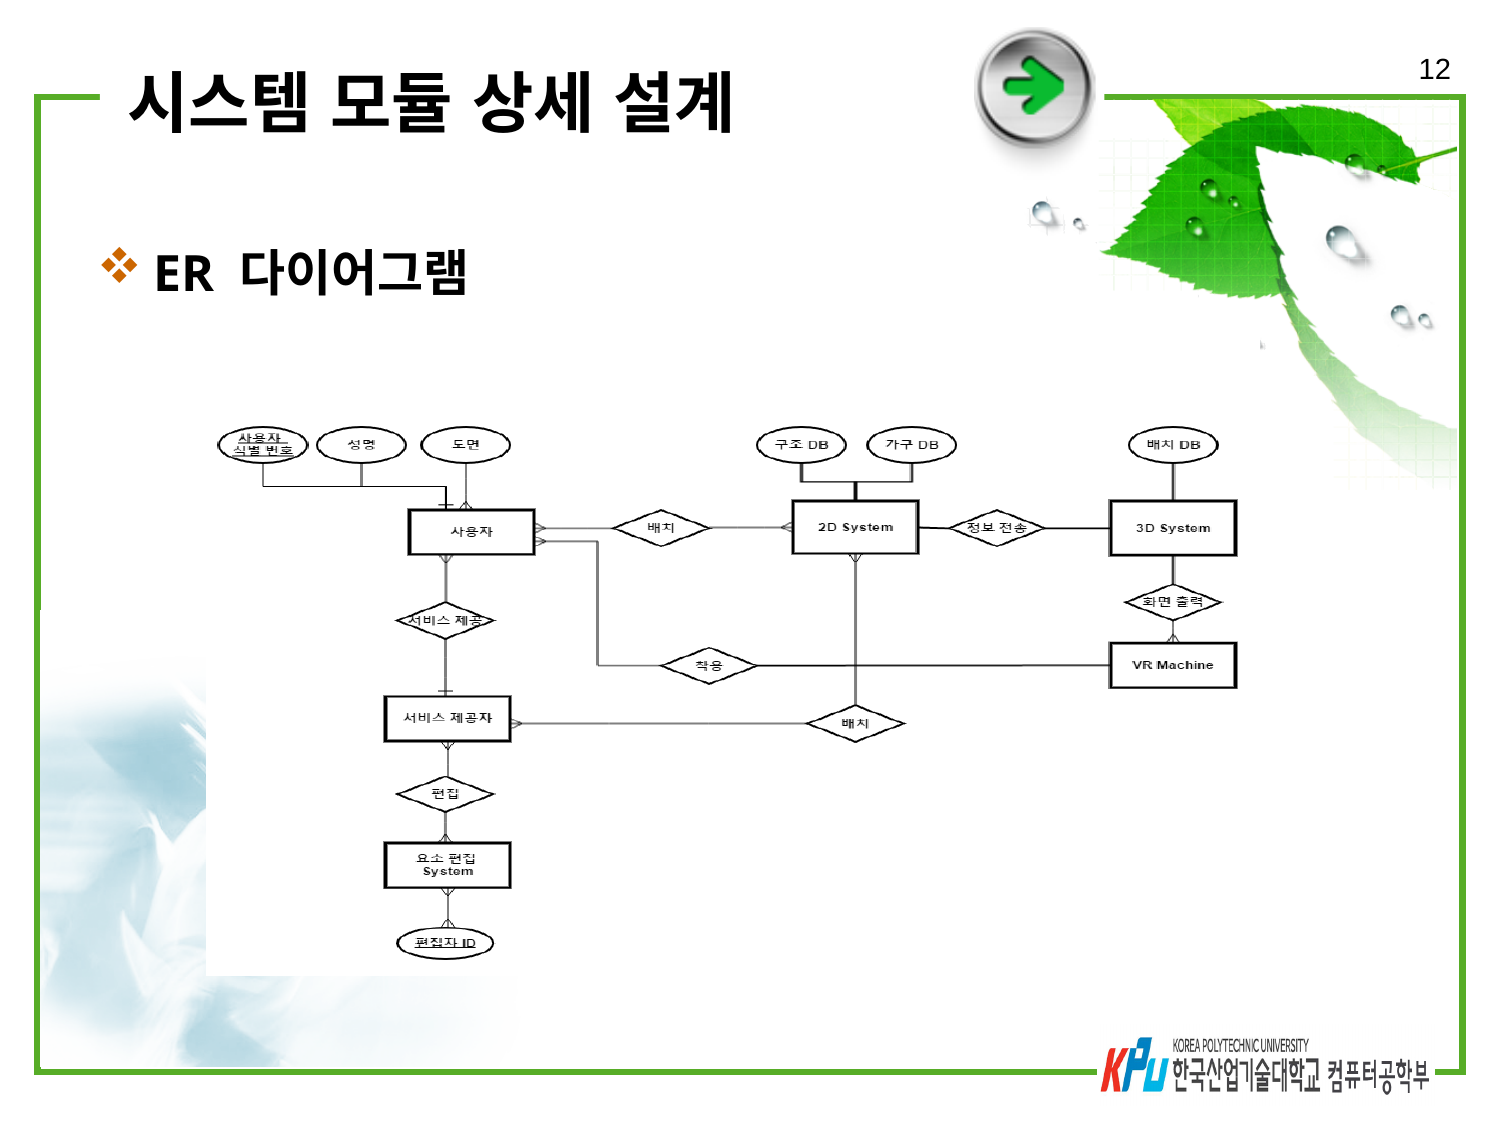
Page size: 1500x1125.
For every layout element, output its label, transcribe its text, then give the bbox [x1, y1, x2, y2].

slide_number 12 [1116, 42, 1467, 83]
list ER 다이어그램 [82, 234, 1432, 1009]
picture [206, 314, 1260, 977]
title 시스템 모듈 상세 설계 [112, 54, 875, 147]
picture [40, 610, 554, 1067]
picture [974, 27, 1457, 518]
picture [1097, 1024, 1435, 1106]
